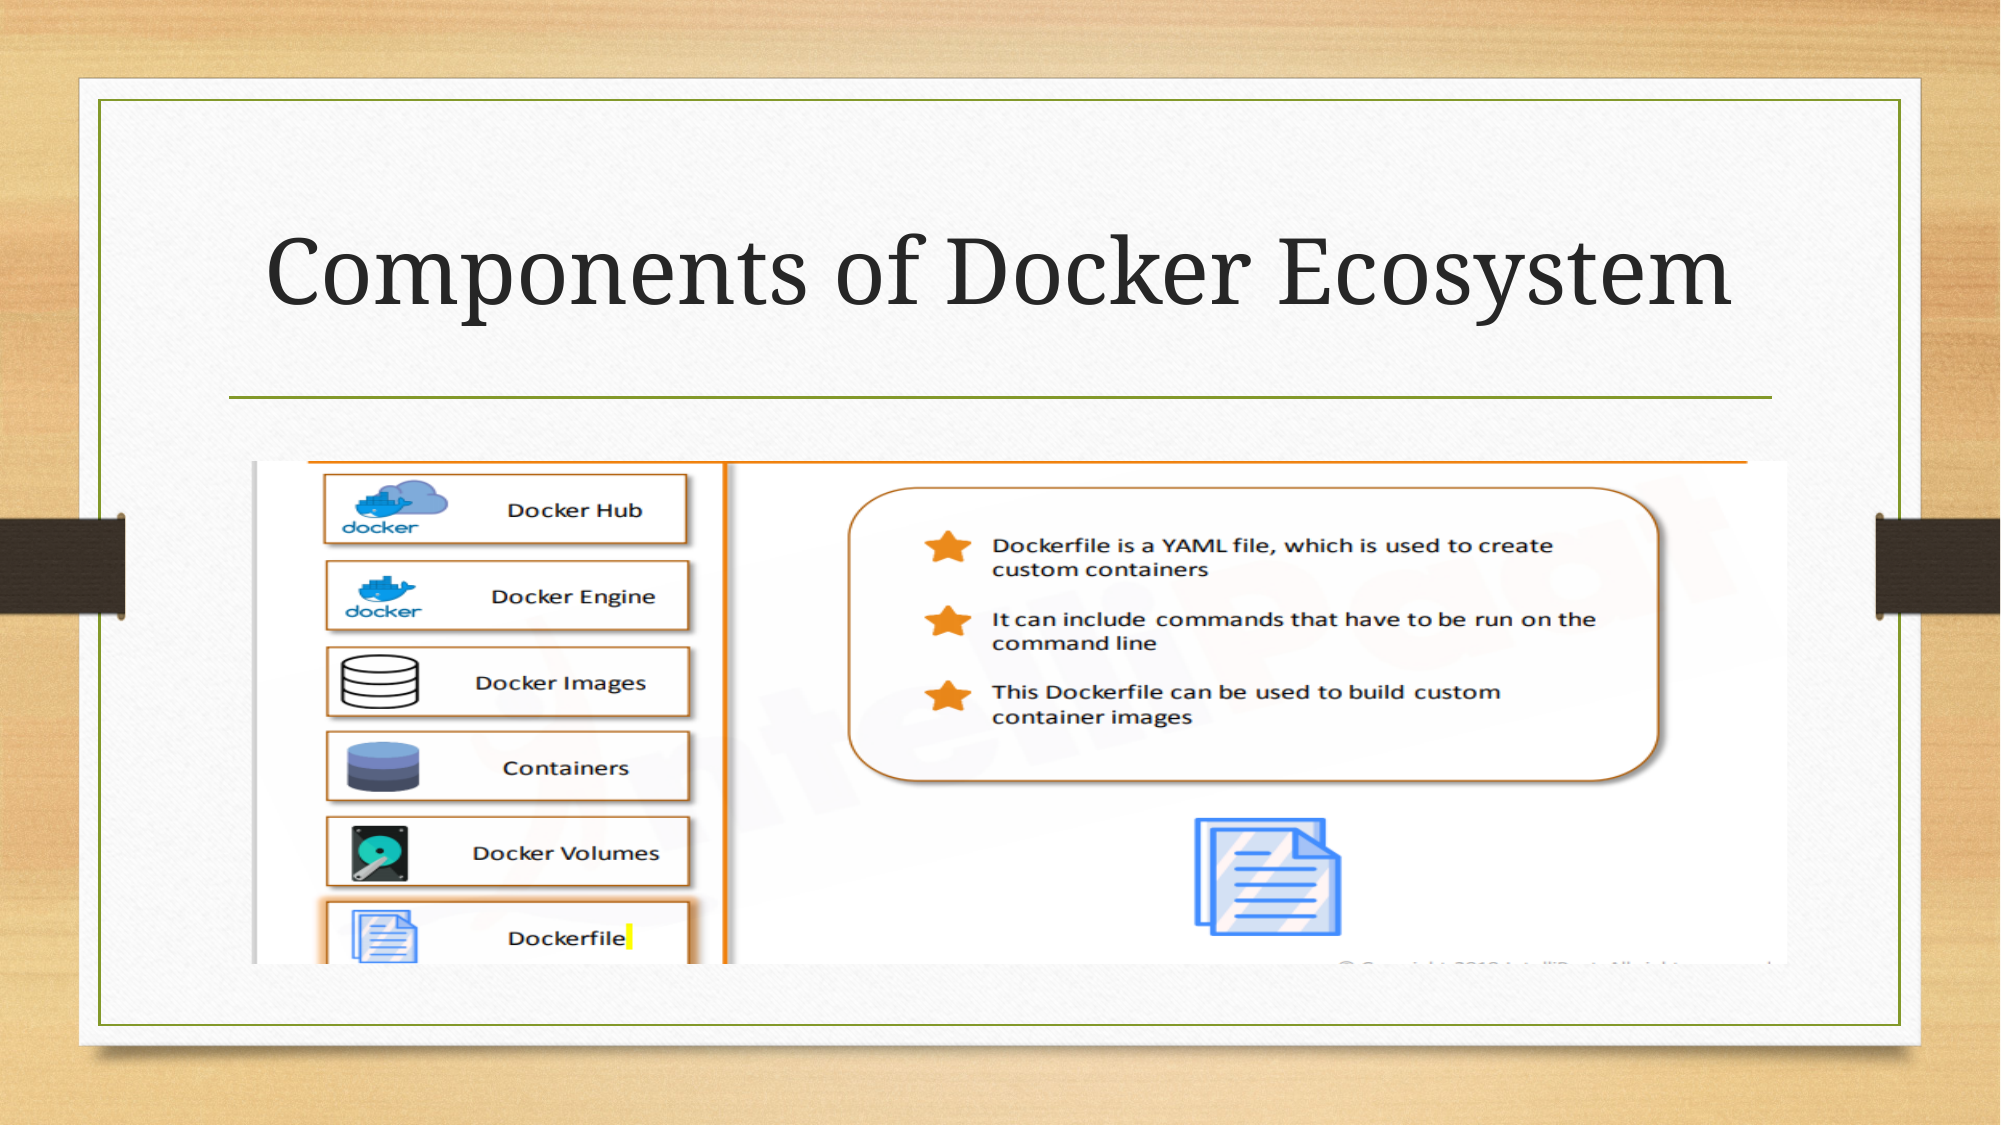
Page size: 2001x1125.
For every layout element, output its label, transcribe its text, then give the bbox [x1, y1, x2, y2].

title Components of Docker Ecosystem [212, 161, 1788, 375]
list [251, 461, 1788, 964]
picture [0, 0, 2001, 1125]
